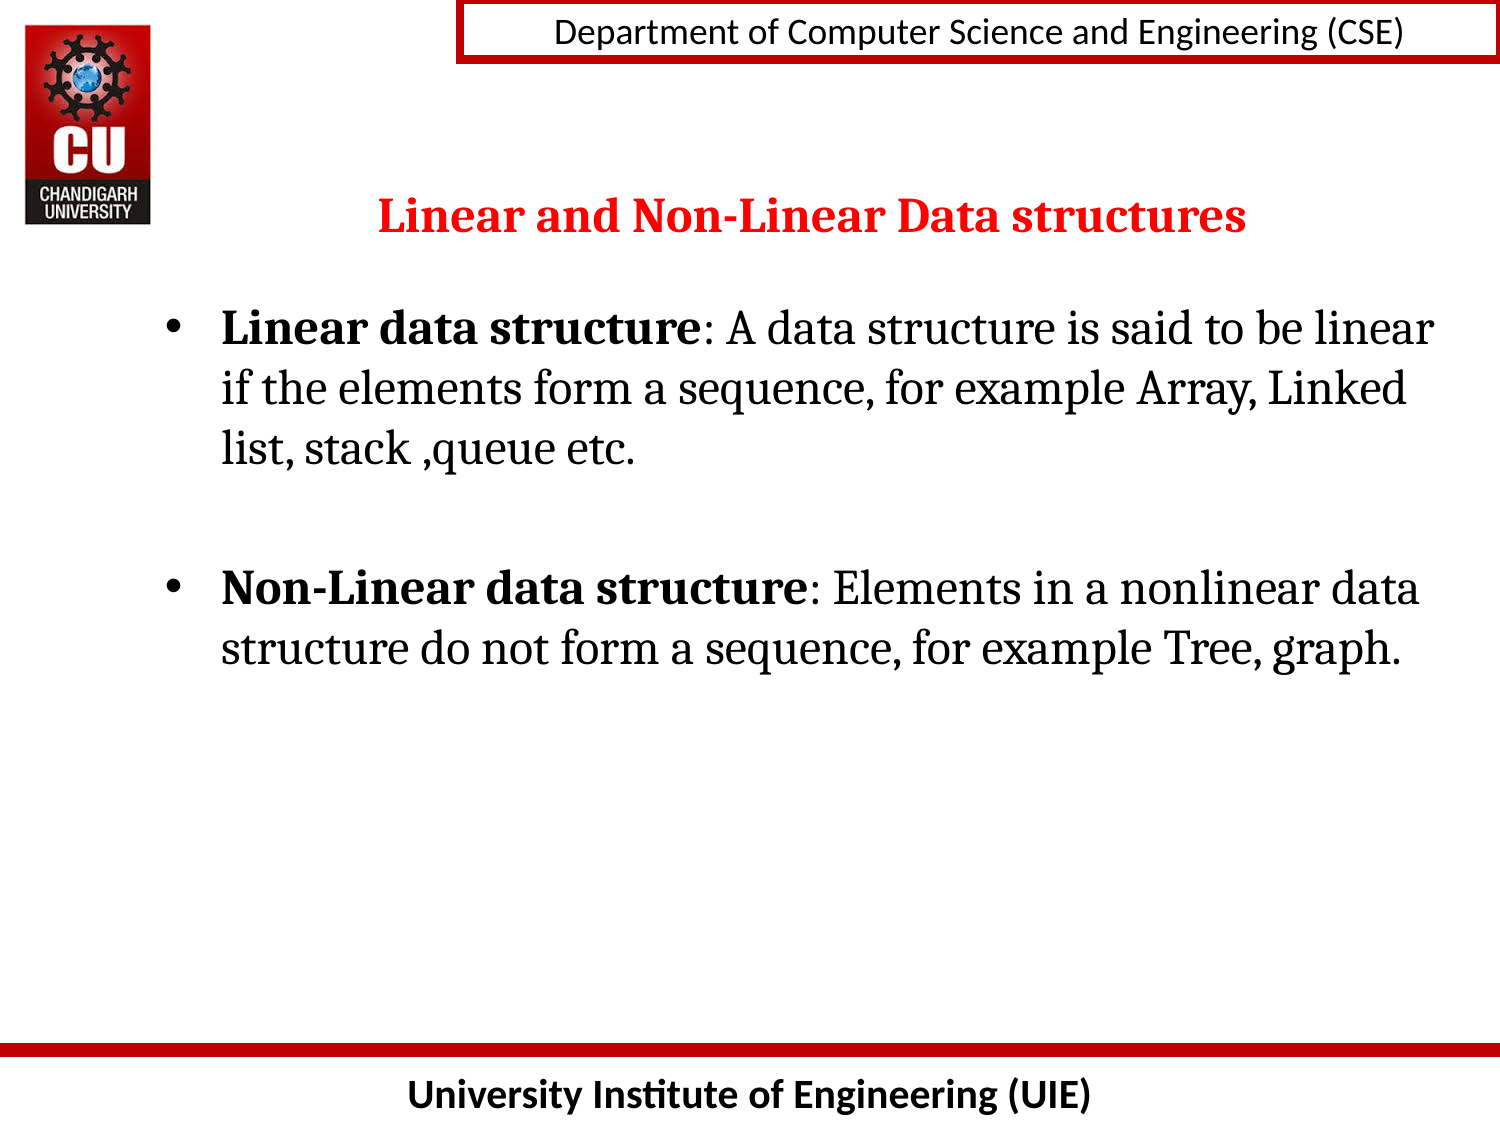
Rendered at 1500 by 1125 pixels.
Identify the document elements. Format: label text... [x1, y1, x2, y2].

picture [24, 24, 151, 225]
title Linear and Non-Linear Data structures [162, 162, 1463, 263]
list Linear data structure: A data structure is said to be linear if the elements form a sequence, for example Array, Linked list, stack ,queue etc. Non-Linear data structure: Elements in a nonlinear data structure do not form a sequence, for example Tree, graph. [150, 287, 1463, 1025]
